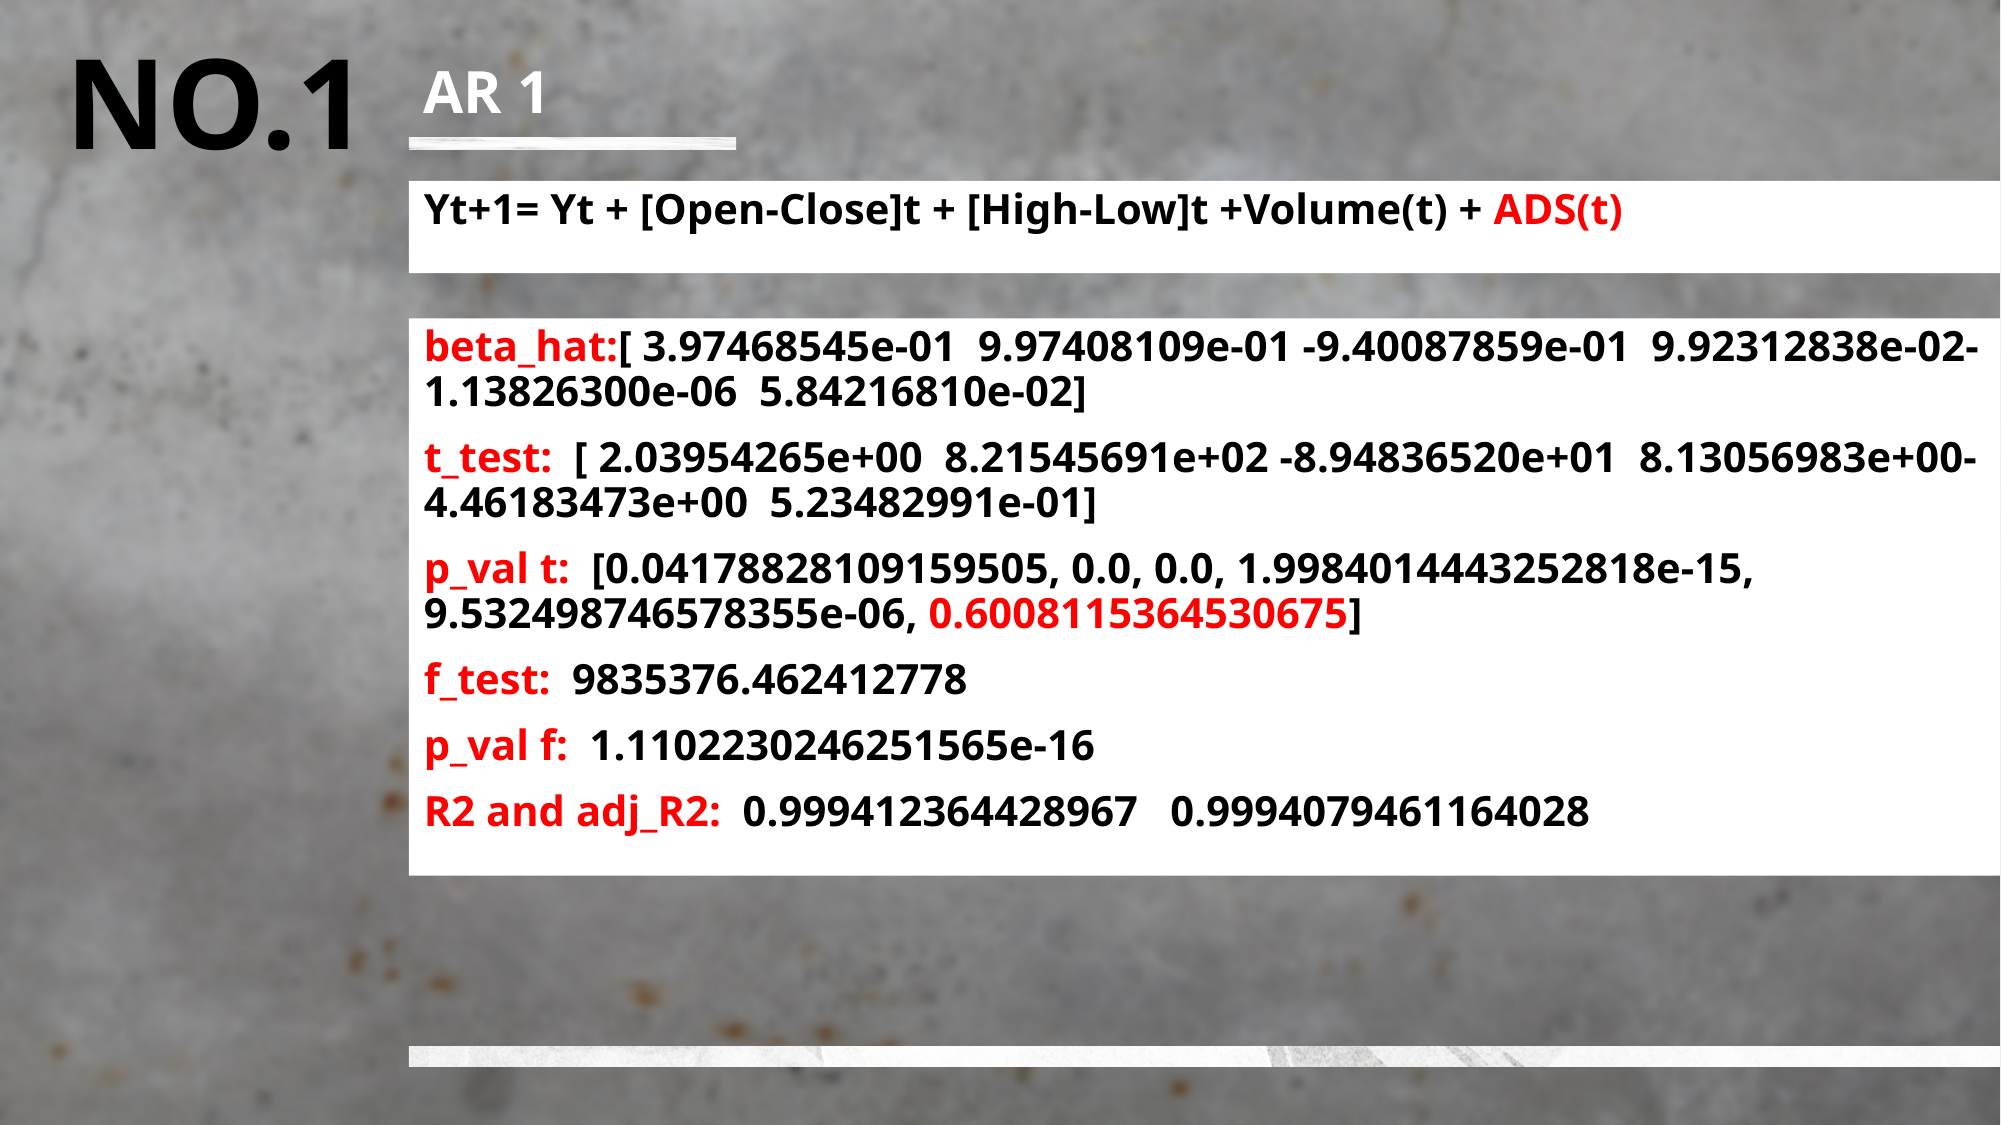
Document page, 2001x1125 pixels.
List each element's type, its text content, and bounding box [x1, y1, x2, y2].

picture [0, 0, 2001, 1125]
text_box beta_hat:[ 3.97468545e-01 9.97408109e-01 -9.40087859e-01 9.92312838e-02-1.13826300e-06 5.84216810e-02] t_test: [ 2.03954265e+00 8.21545691e+02 -8.94836520e+01 8.13056983e+00-4.46183473e+00 5.23482991e-01] p_val t: [0.04178828109159505, 0.0, 0.0, 1.9984014443252818e-15, 9.532498746578355e-06, 0.6008115364530675] f_test: 9835376.462412778 p_val f: 1.1102230246251565e-16 R2 and adj_R2: 0.999412364428967 0.9994079461164028 [408, 318, 2000, 876]
list AR 1 [409, 47, 921, 136]
list Yt+1= Yt + [Open-Close]t + [High-Low]t +Volume(t) + ADS(t) [408, 180, 2000, 274]
text_box NO.1 [50, 34, 409, 182]
